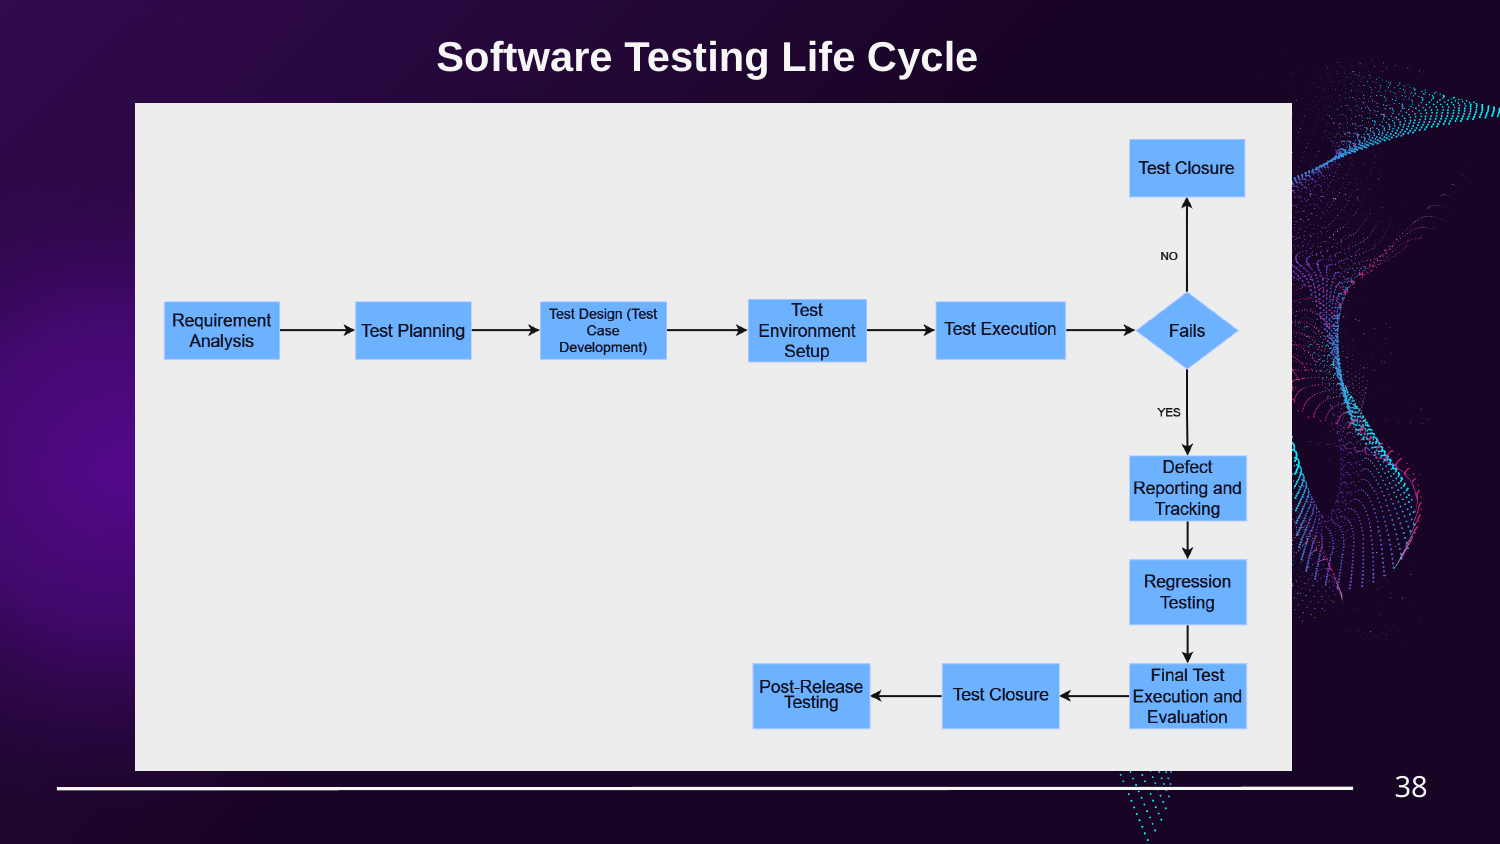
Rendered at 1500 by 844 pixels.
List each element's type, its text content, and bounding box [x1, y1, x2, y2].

text_box Software Testing Life Cycle [401, 22, 1025, 88]
slide_number 38 [1353, 755, 1444, 821]
picture [134, 1, 1500, 843]
